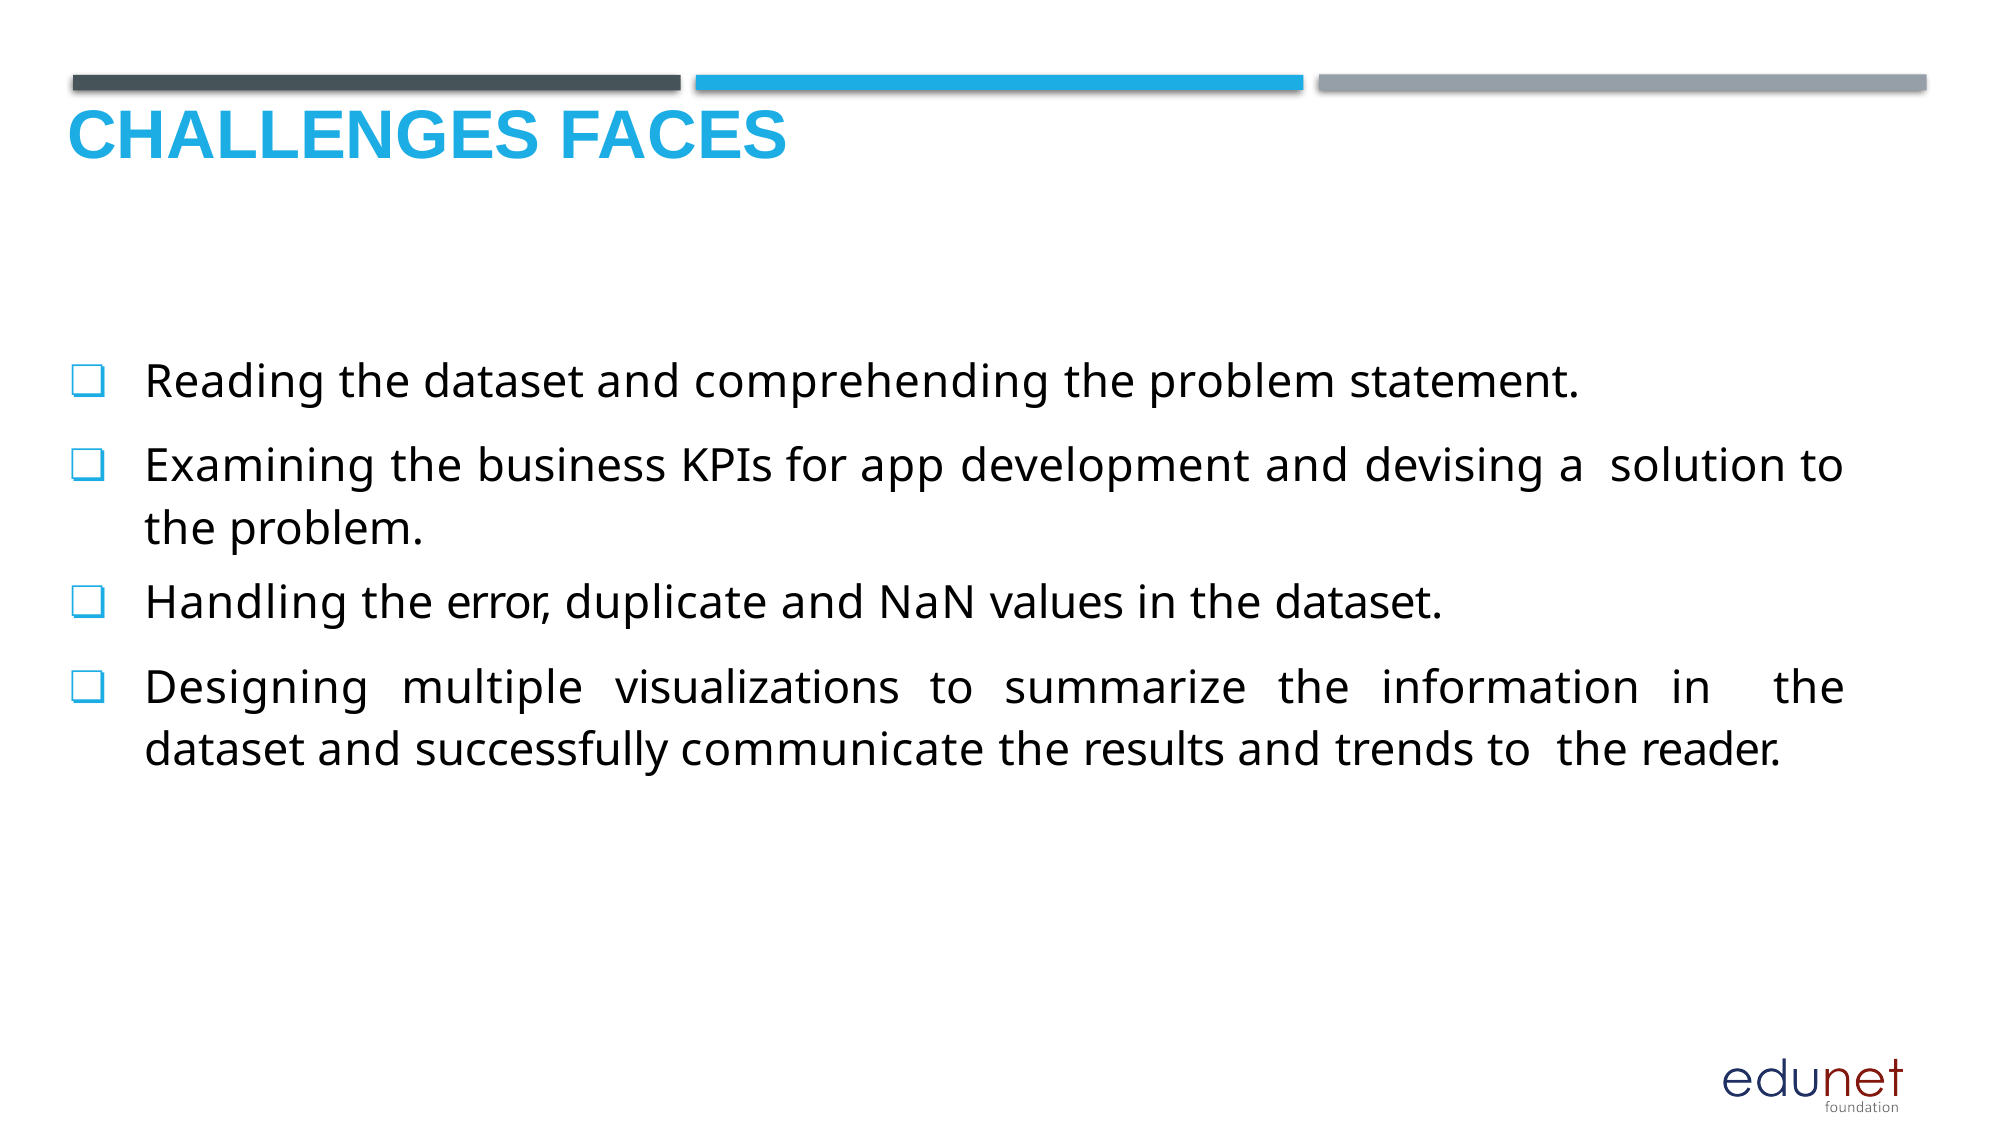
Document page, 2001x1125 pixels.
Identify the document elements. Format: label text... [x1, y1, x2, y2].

list Reading the dataset and comprehending the problem statement. Examining the business KPIs for app development and devising a solution to the problem. Handling the error, duplicate and NaN values in the dataset. Designing multiple visualizations to summarize the information in the dataset and successfully communicate the results and trends to the reader. [52, 180, 1862, 947]
title CHALLENGES FACES [52, 93, 1862, 180]
picture [1719, 1056, 1905, 1116]
